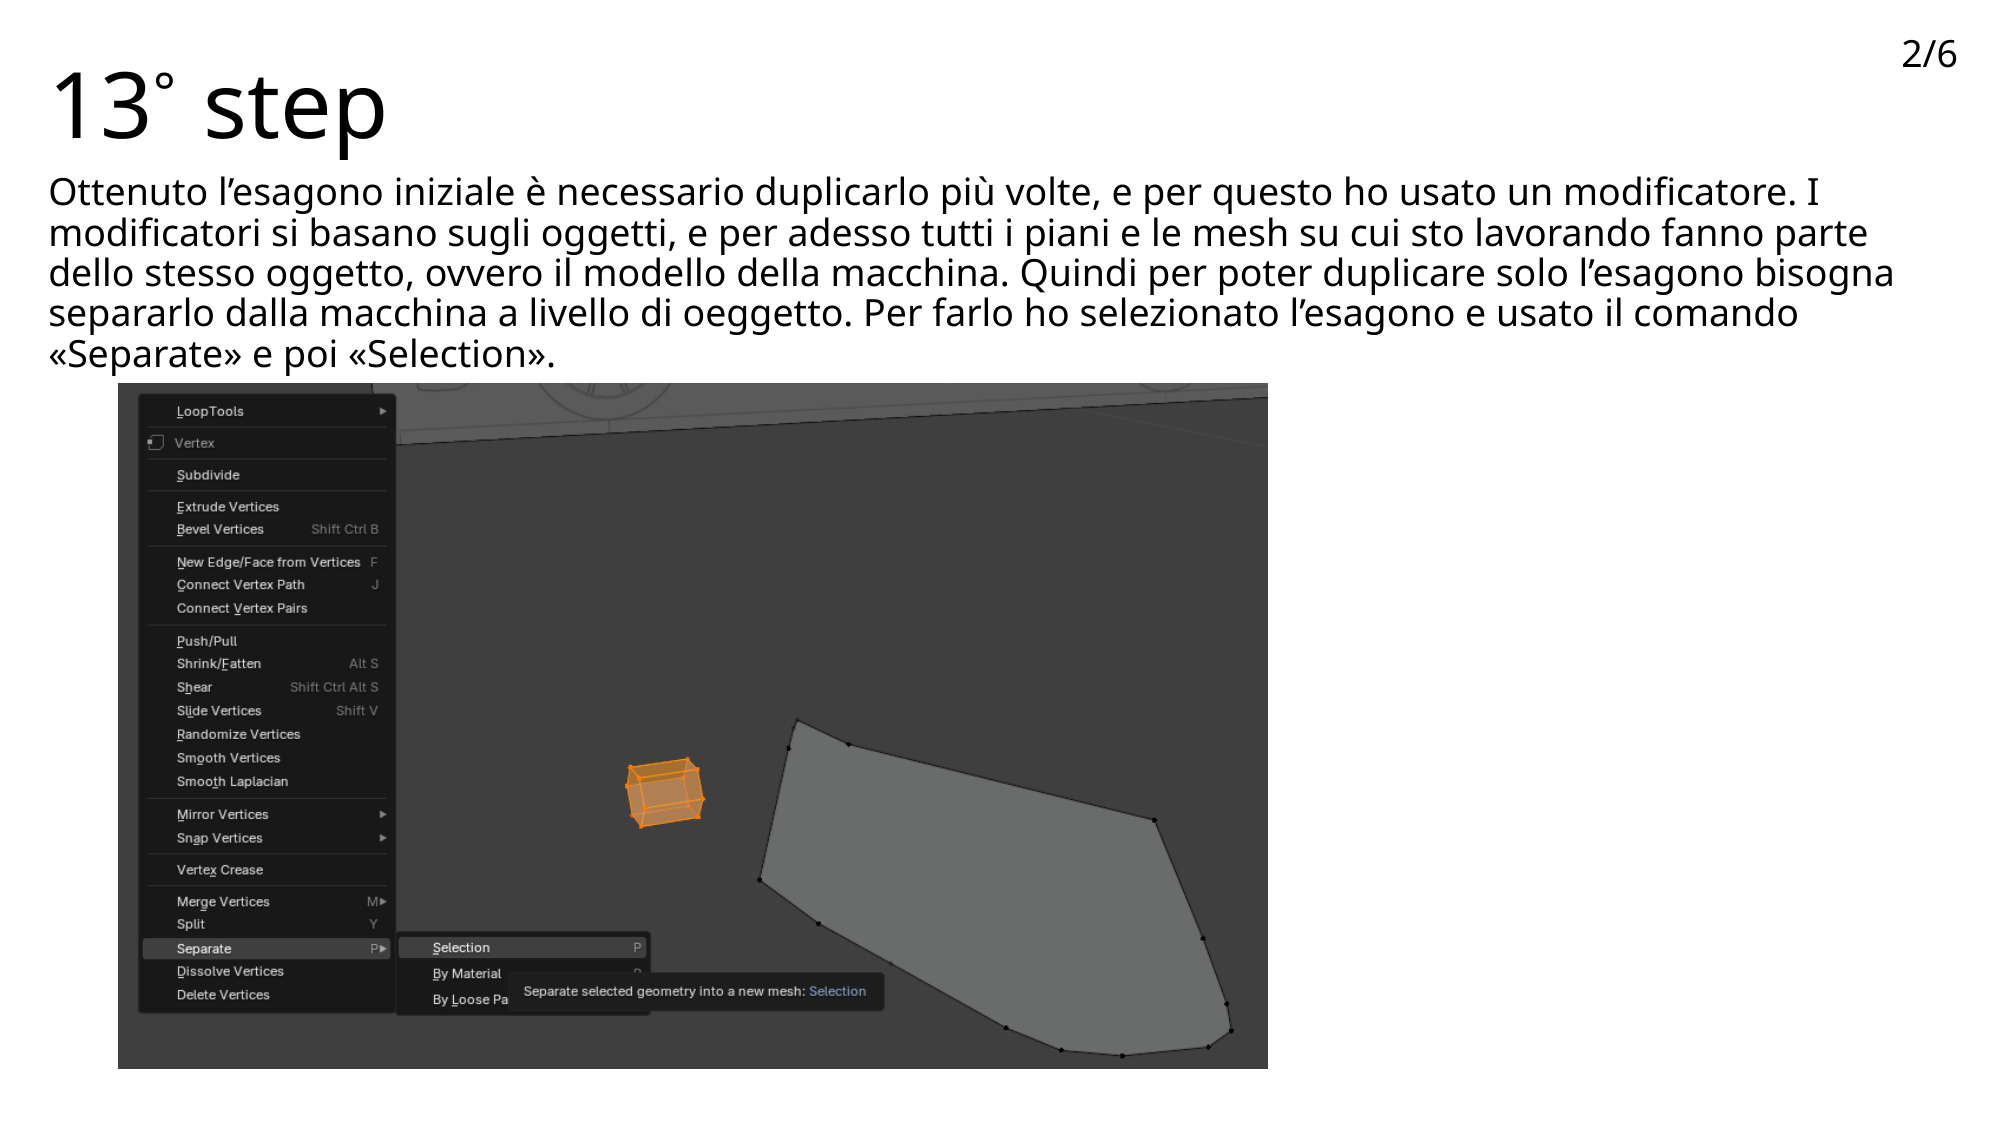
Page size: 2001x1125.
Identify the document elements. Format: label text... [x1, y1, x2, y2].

text_box 2/6 [1886, 22, 2000, 82]
picture [118, 382, 1269, 1070]
list Ottenuto l’esagono iniziale è necessario duplicarlo più volte, e per questo ho usato un modificatore. I modificatori si basano sugli oggetti, e per adesso tutti i piani e le mesh su cui sto lavorando fanno parte dello stesso oggetto, ovvero il modello della macchina. Quindi per poter duplicare solo l’esagono bisogna separarlo dalla macchina a livello di oeggetto. Per farlo ho selezionato l’esagono e usato il comando «Separate» e poi «Selection». [33, 165, 1967, 1051]
title 13° step [33, 0, 1759, 165]
